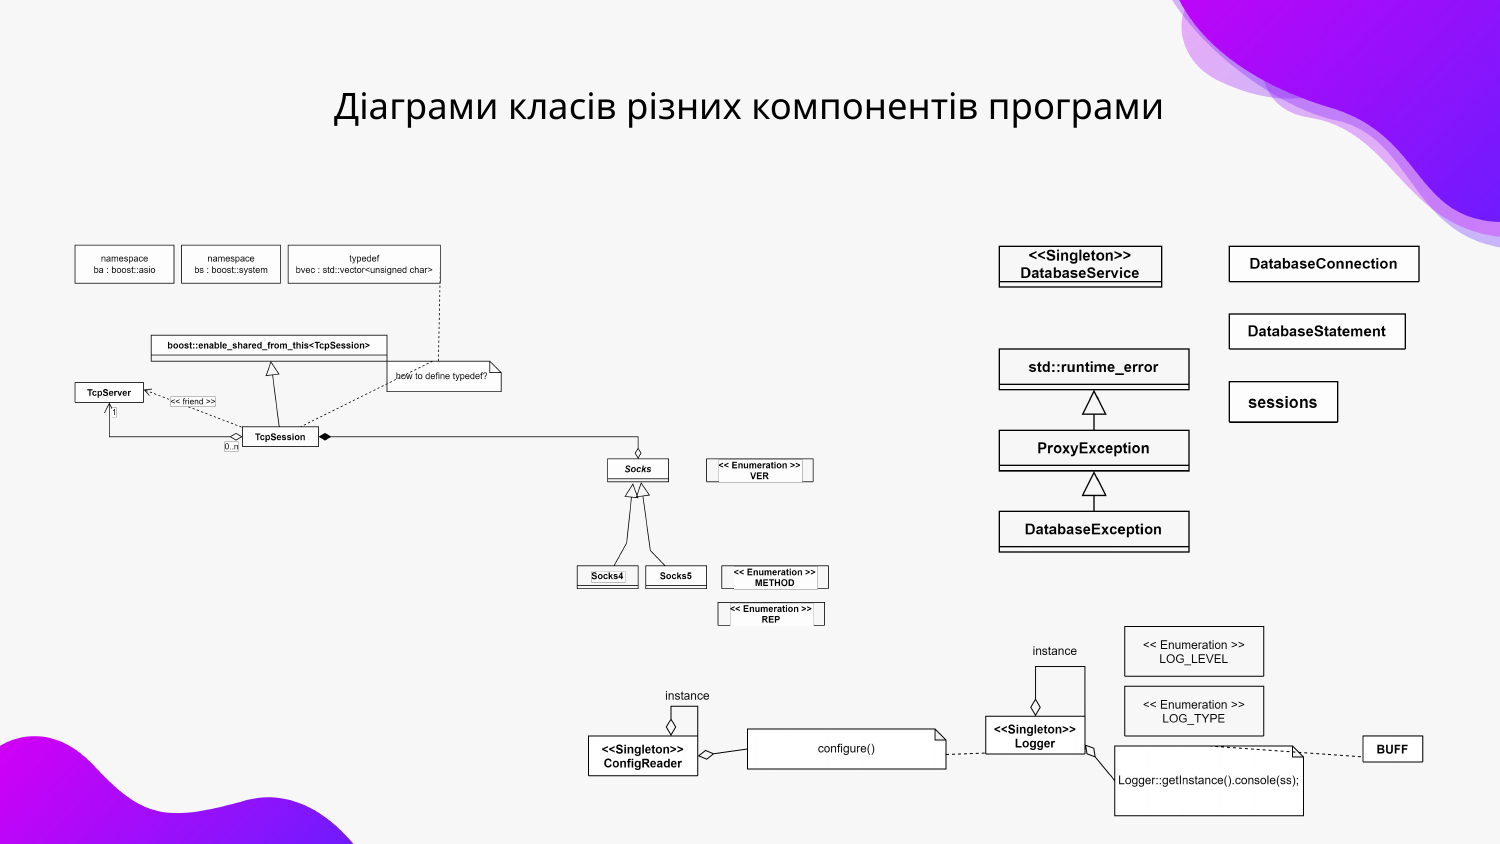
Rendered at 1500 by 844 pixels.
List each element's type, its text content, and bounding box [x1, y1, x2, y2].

picture [0, 0, 1500, 844]
title Діаграми класів різних компонентів програми [227, 72, 1273, 167]
